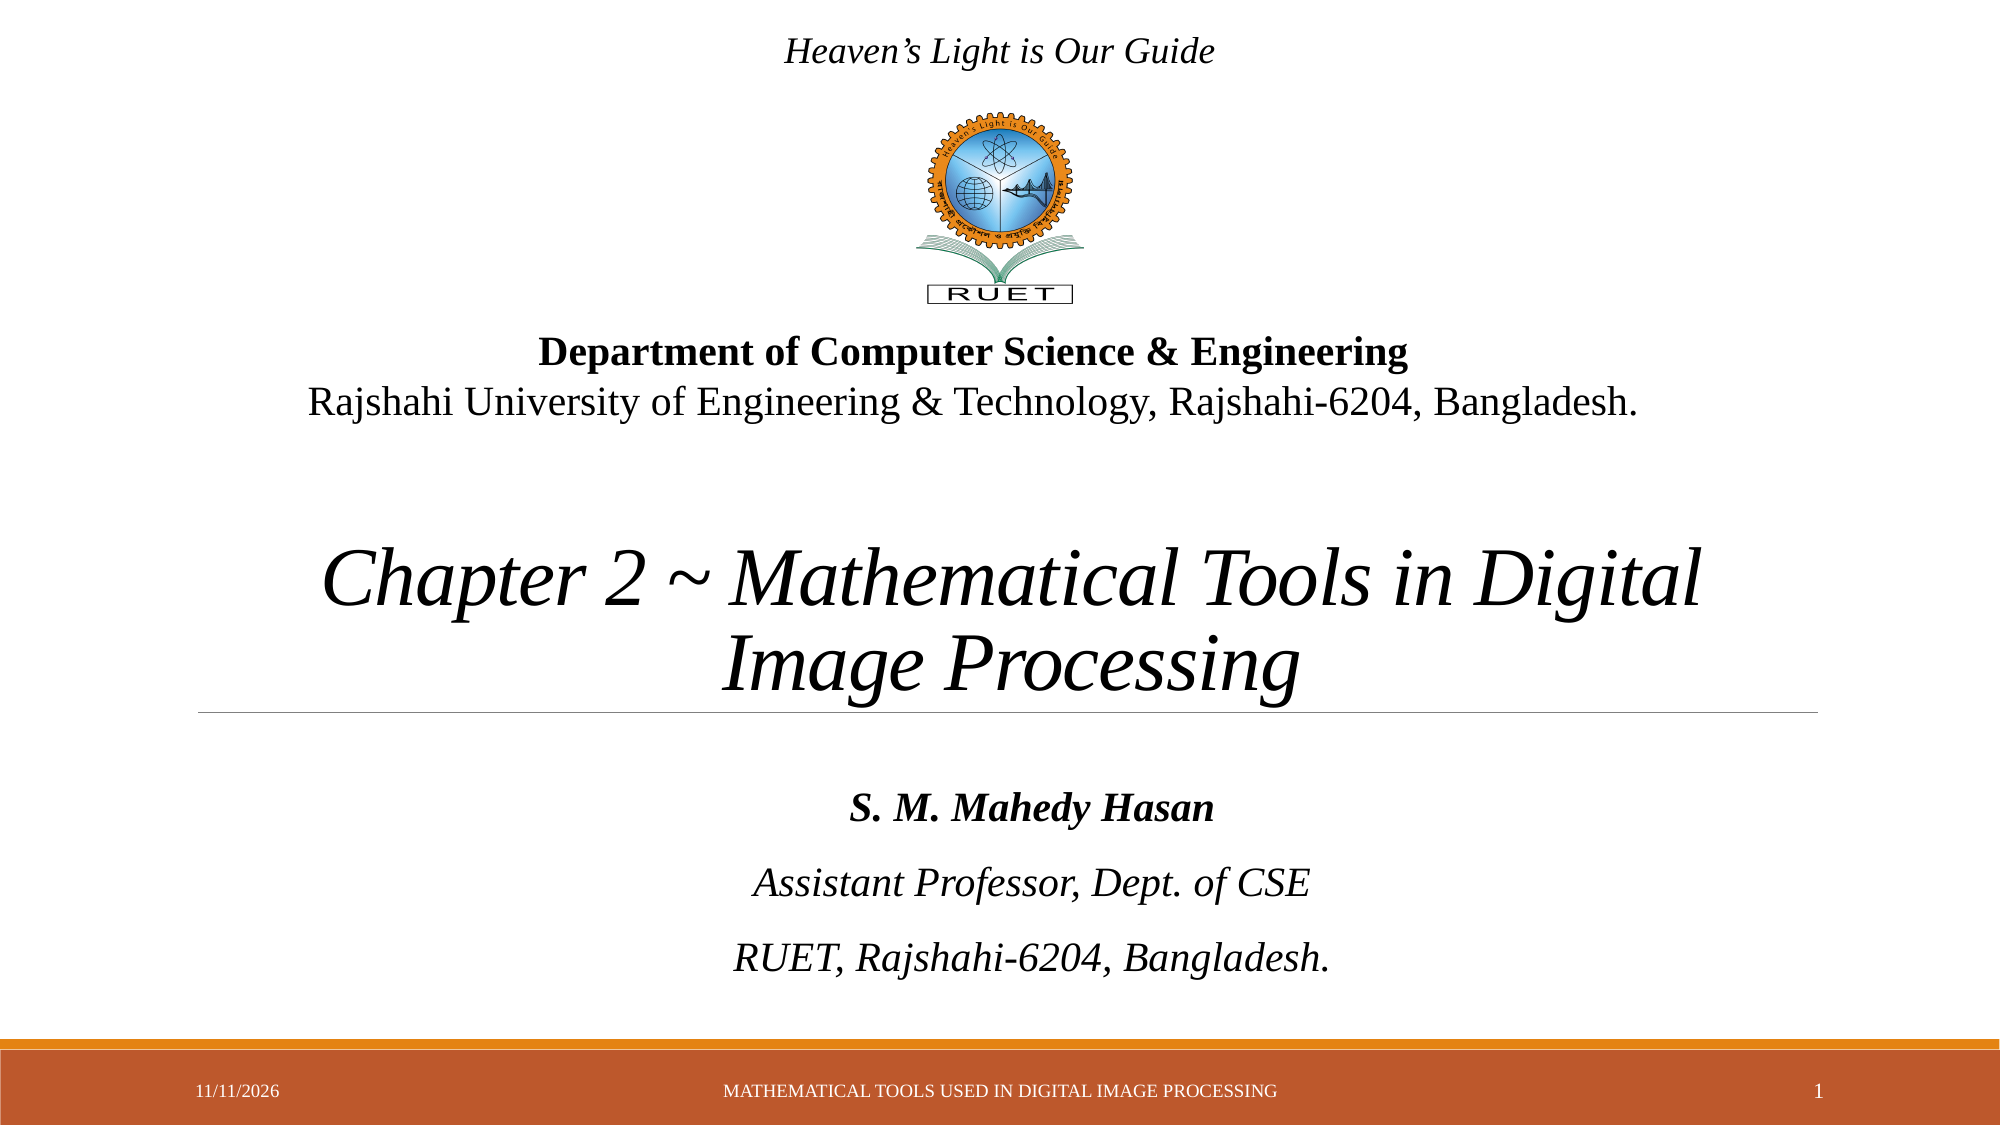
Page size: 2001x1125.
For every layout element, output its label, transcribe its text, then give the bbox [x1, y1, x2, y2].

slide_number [180, 1059, 586, 1120]
title Chapter 2 ~ Mathematical Tools in Digital Image Processing [205, 454, 1820, 716]
footer Mathematical Tools Used in Digital Image Processing [604, 1059, 1396, 1120]
text_box Department of Computer Science & Engineering Rajshahi University of Engineering & Technology, Rajshahi-6204, Bangladesh. [237, 316, 1710, 432]
picture [908, 109, 1092, 308]
text_box S. M. Mahedy Hasan Assistant Professor, Dept. of CSE RUET, Rajshahi-6204, Bangladesh. [548, 746, 1516, 987]
text_box Heaven’s Light is Our Guide [749, 18, 1251, 79]
slide_number 1 [1624, 1059, 1840, 1120]
